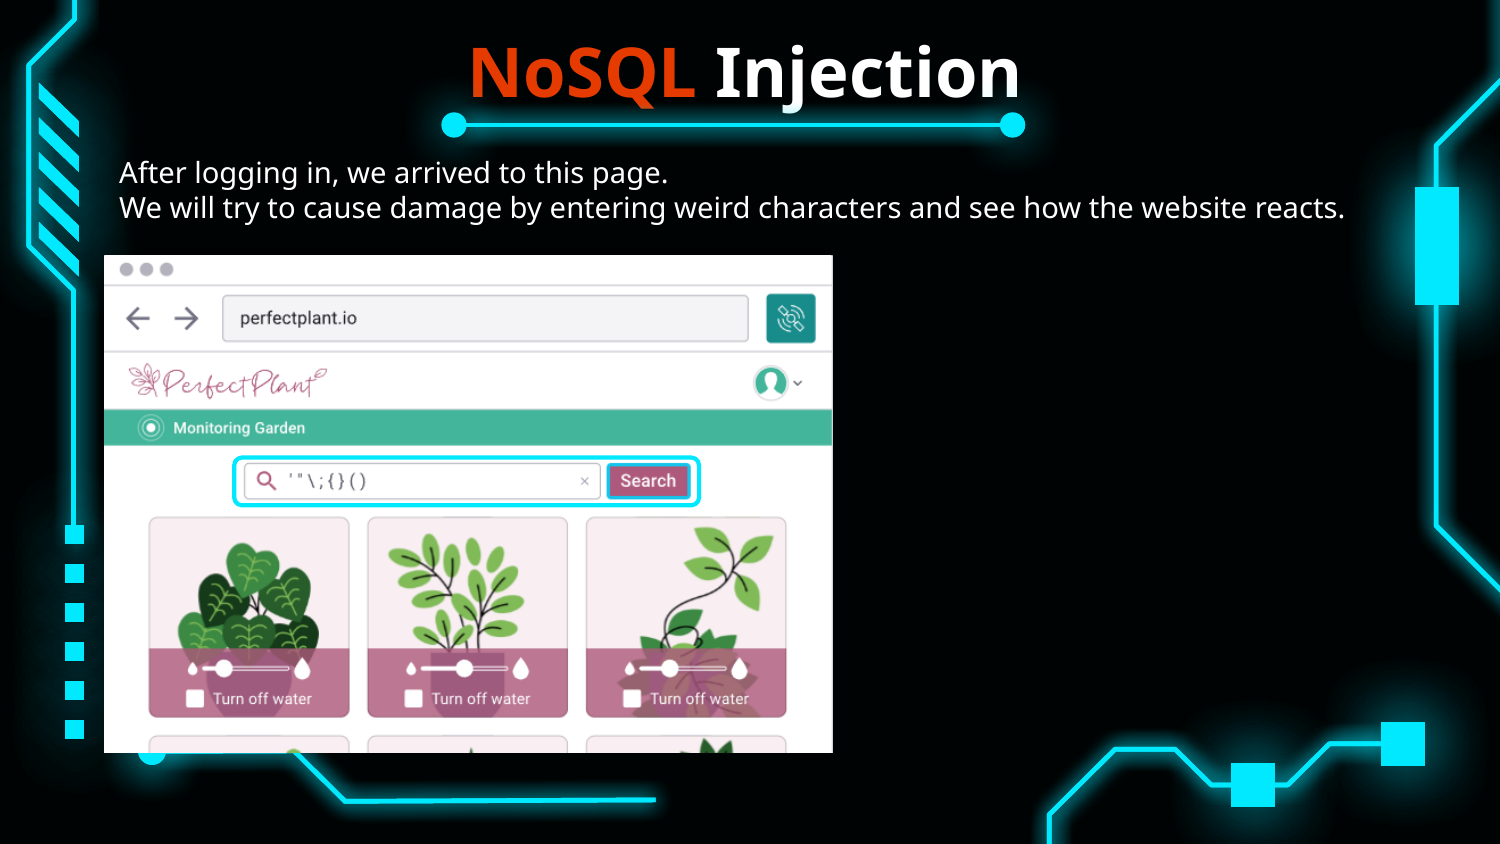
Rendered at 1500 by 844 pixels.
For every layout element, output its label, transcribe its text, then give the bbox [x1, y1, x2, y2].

picture [104, 255, 833, 754]
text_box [442, 113, 1024, 137]
text_box After logging in, we arrived to this page. We will try to cause damage by entering weird characters and see how the website reacts. [104, 147, 1365, 267]
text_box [452, 82, 1047, 119]
text_box NoSQL Injection [452, 20, 1047, 105]
